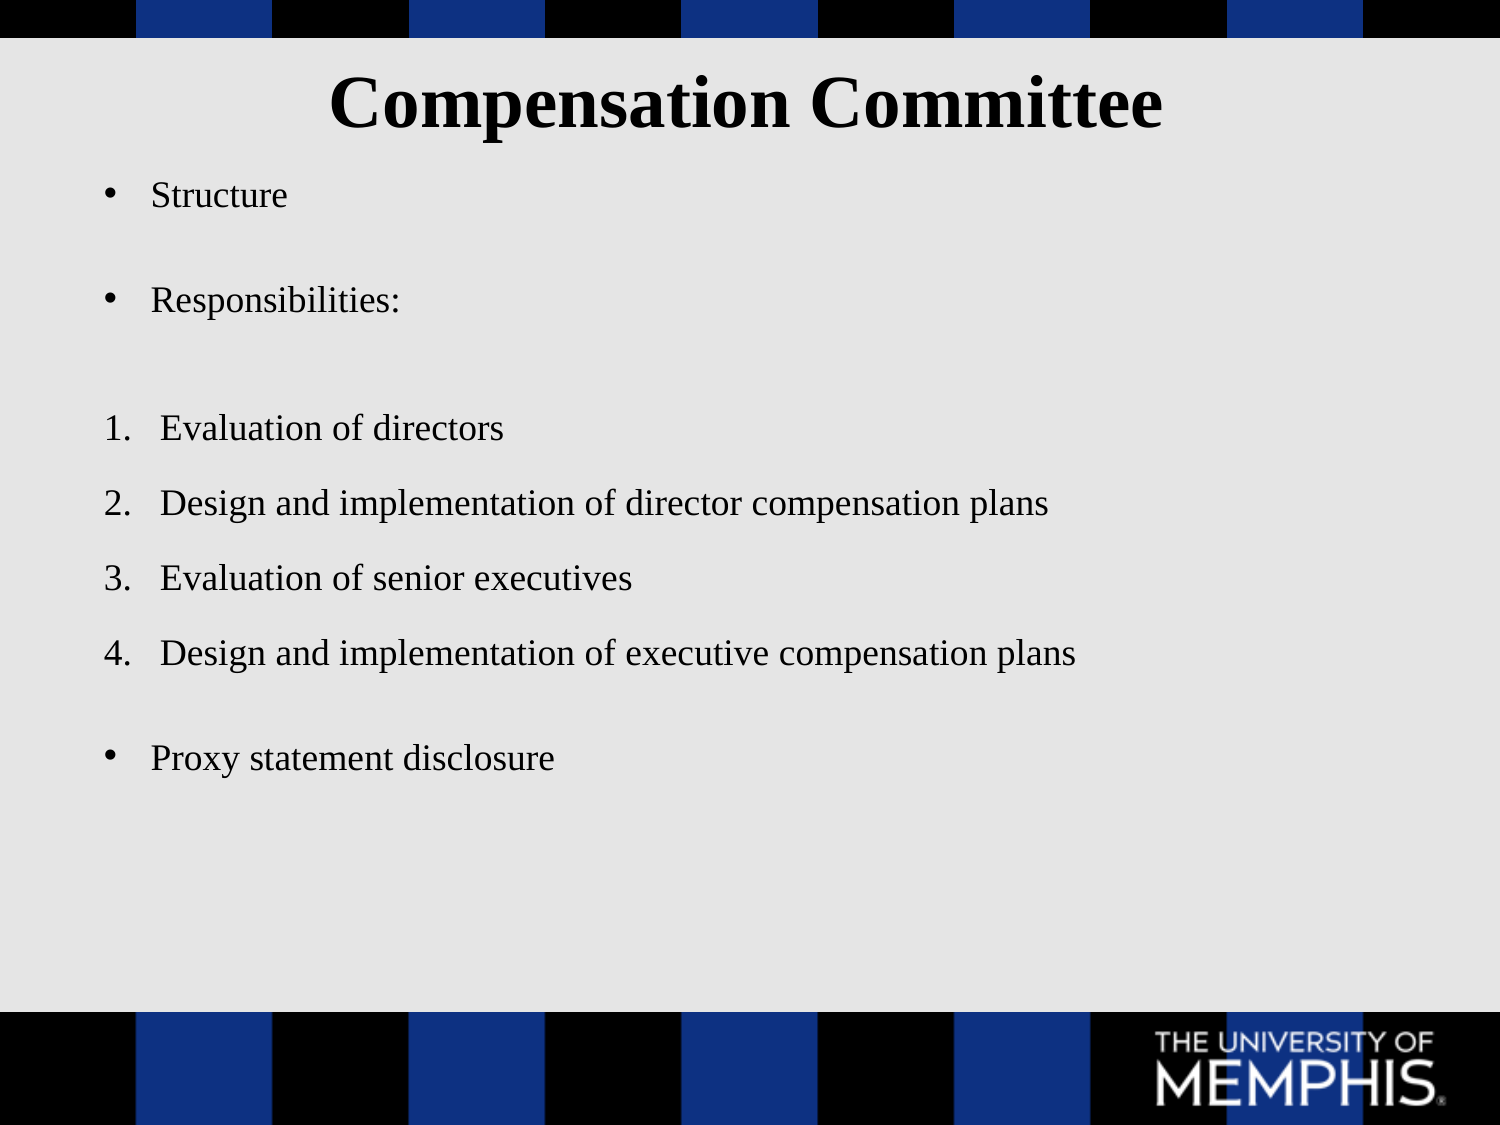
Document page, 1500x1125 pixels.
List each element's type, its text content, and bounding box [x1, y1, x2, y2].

title Compensation Committee [99, 49, 1412, 151]
subtitle Structure Responsibilities: Evaluation of directors Design and implementation of director compensation plans Evaluation of senior executives Design and implementation of executive compensation plans Proxy statement disclosure [88, 162, 1412, 1051]
picture [0, 1012, 1500, 1125]
picture [0, 0, 1500, 38]
